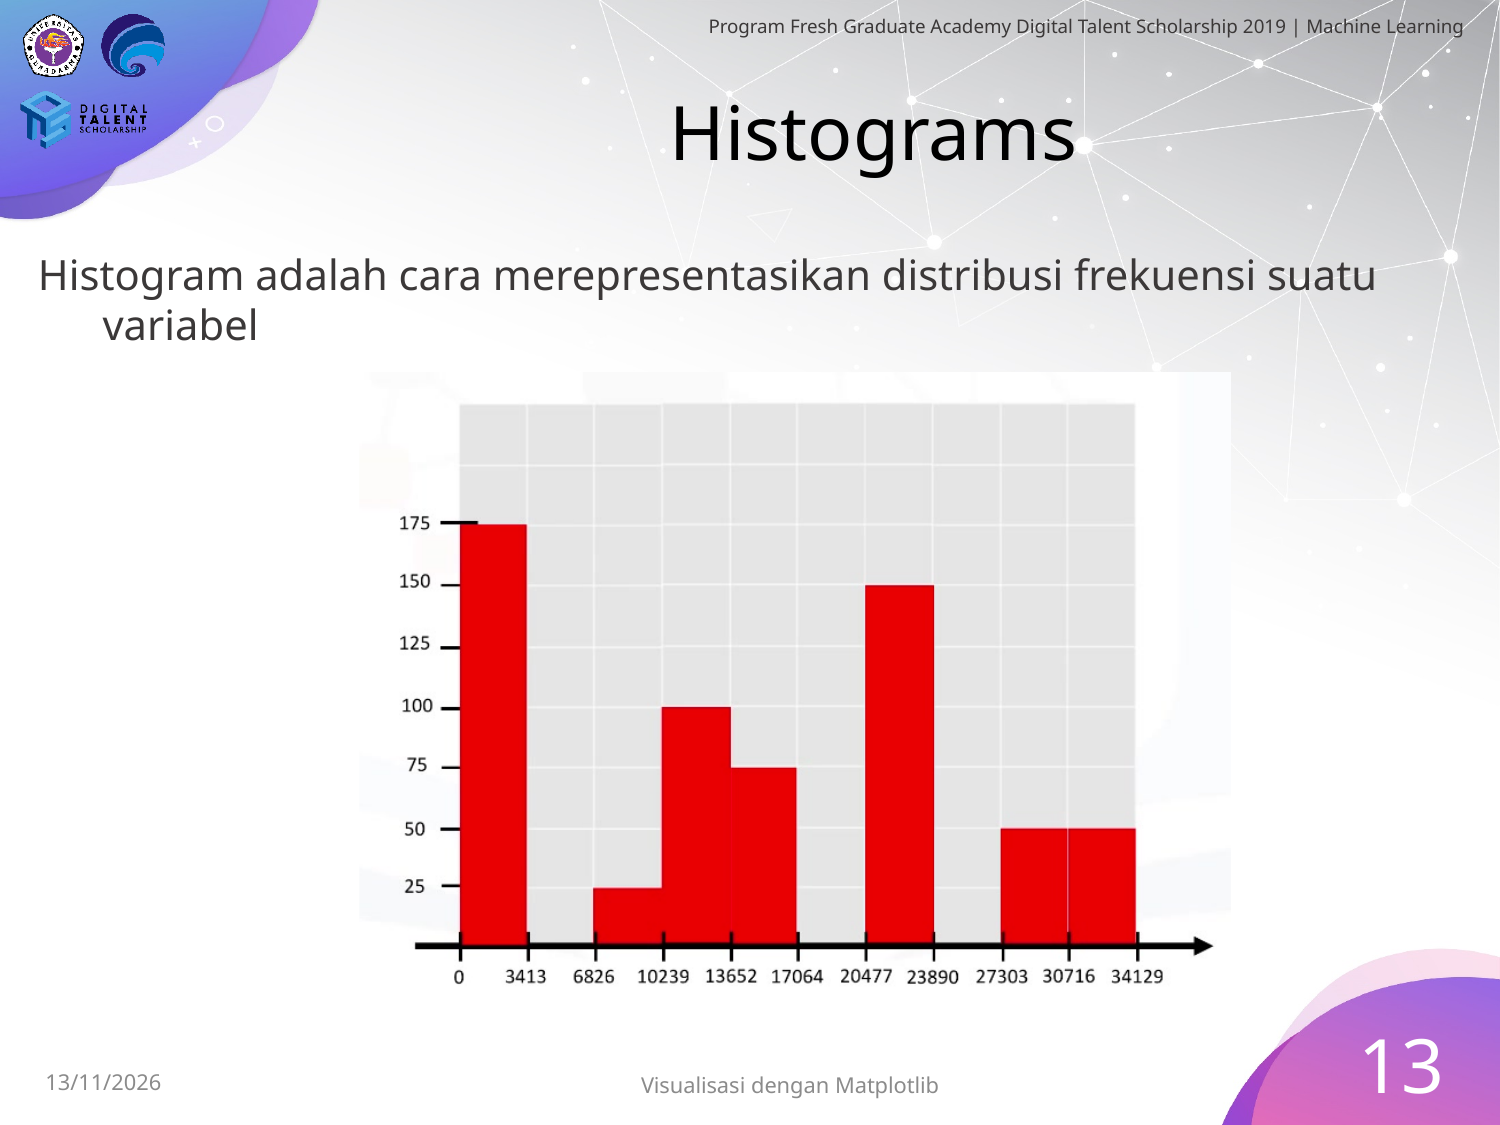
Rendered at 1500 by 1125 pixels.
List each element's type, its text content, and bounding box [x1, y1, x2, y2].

footer Visualisasi dengan Matplotlib [386, 1055, 1195, 1114]
title Histograms [271, 66, 1477, 207]
list Histogram adalah cara merepresentasikan distribusi frekuensi suatu variabel [22, 212, 1469, 386]
picture [0, 0, 1500, 1125]
slide_number 13 [1327, 1025, 1477, 1115]
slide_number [30, 1053, 272, 1114]
